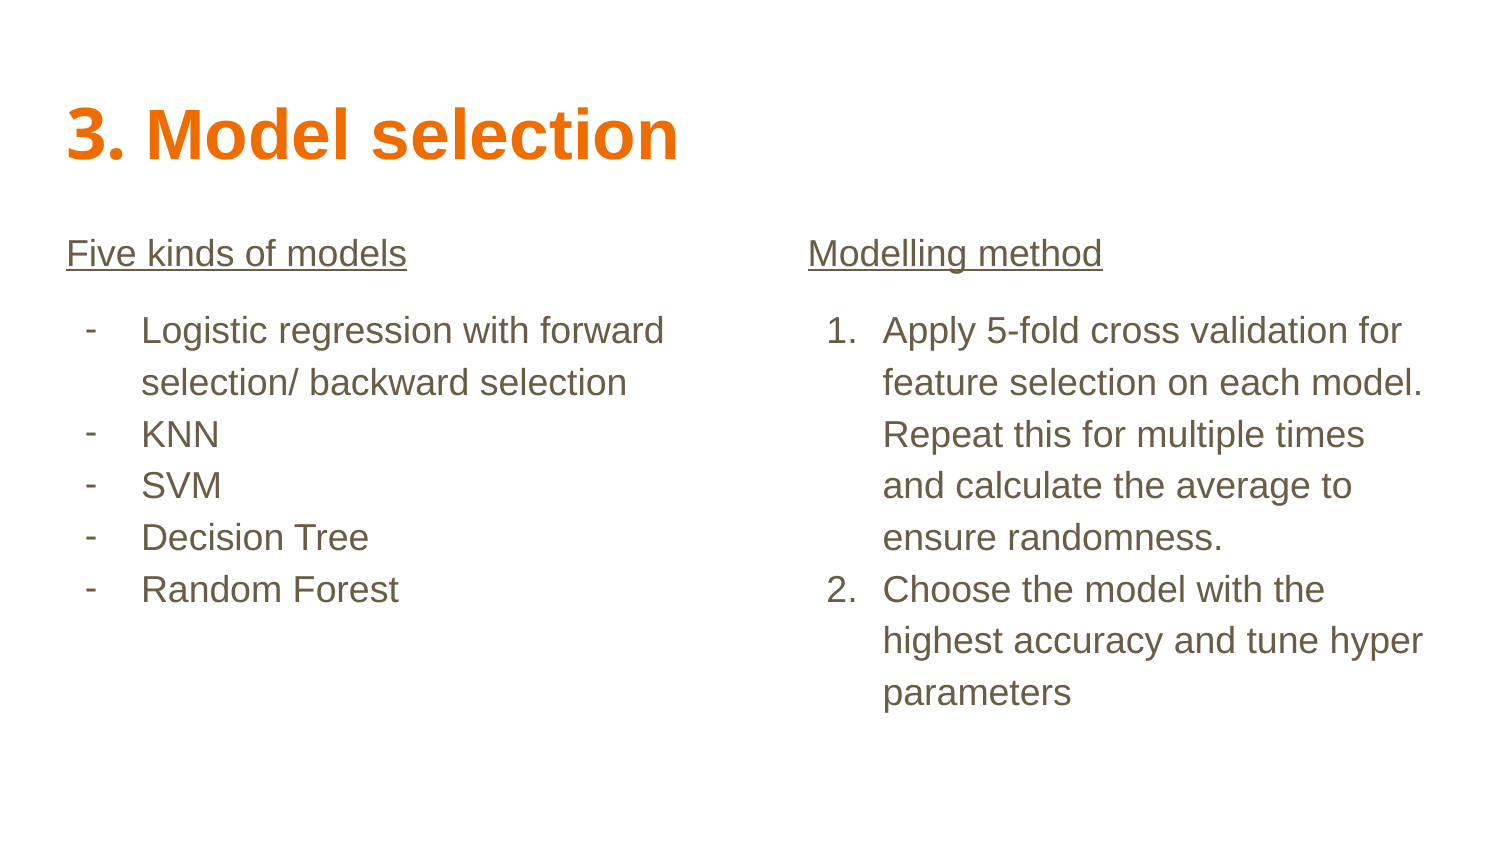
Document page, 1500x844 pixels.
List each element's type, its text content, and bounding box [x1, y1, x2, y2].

title 3. Model selection [51, 72, 1449, 189]
list Modelling method Apply 5-fold cross validation for feature selection on each model. Repeat this for multiple times and calculate the average to ensure randomness. Choose the model with the highest accuracy and tune hyper parameters [792, 207, 1449, 750]
list Five kinds of models Logistic regression with forward selection/ backward selection KNN SVM Decision Tree Random Forest [51, 207, 708, 750]
